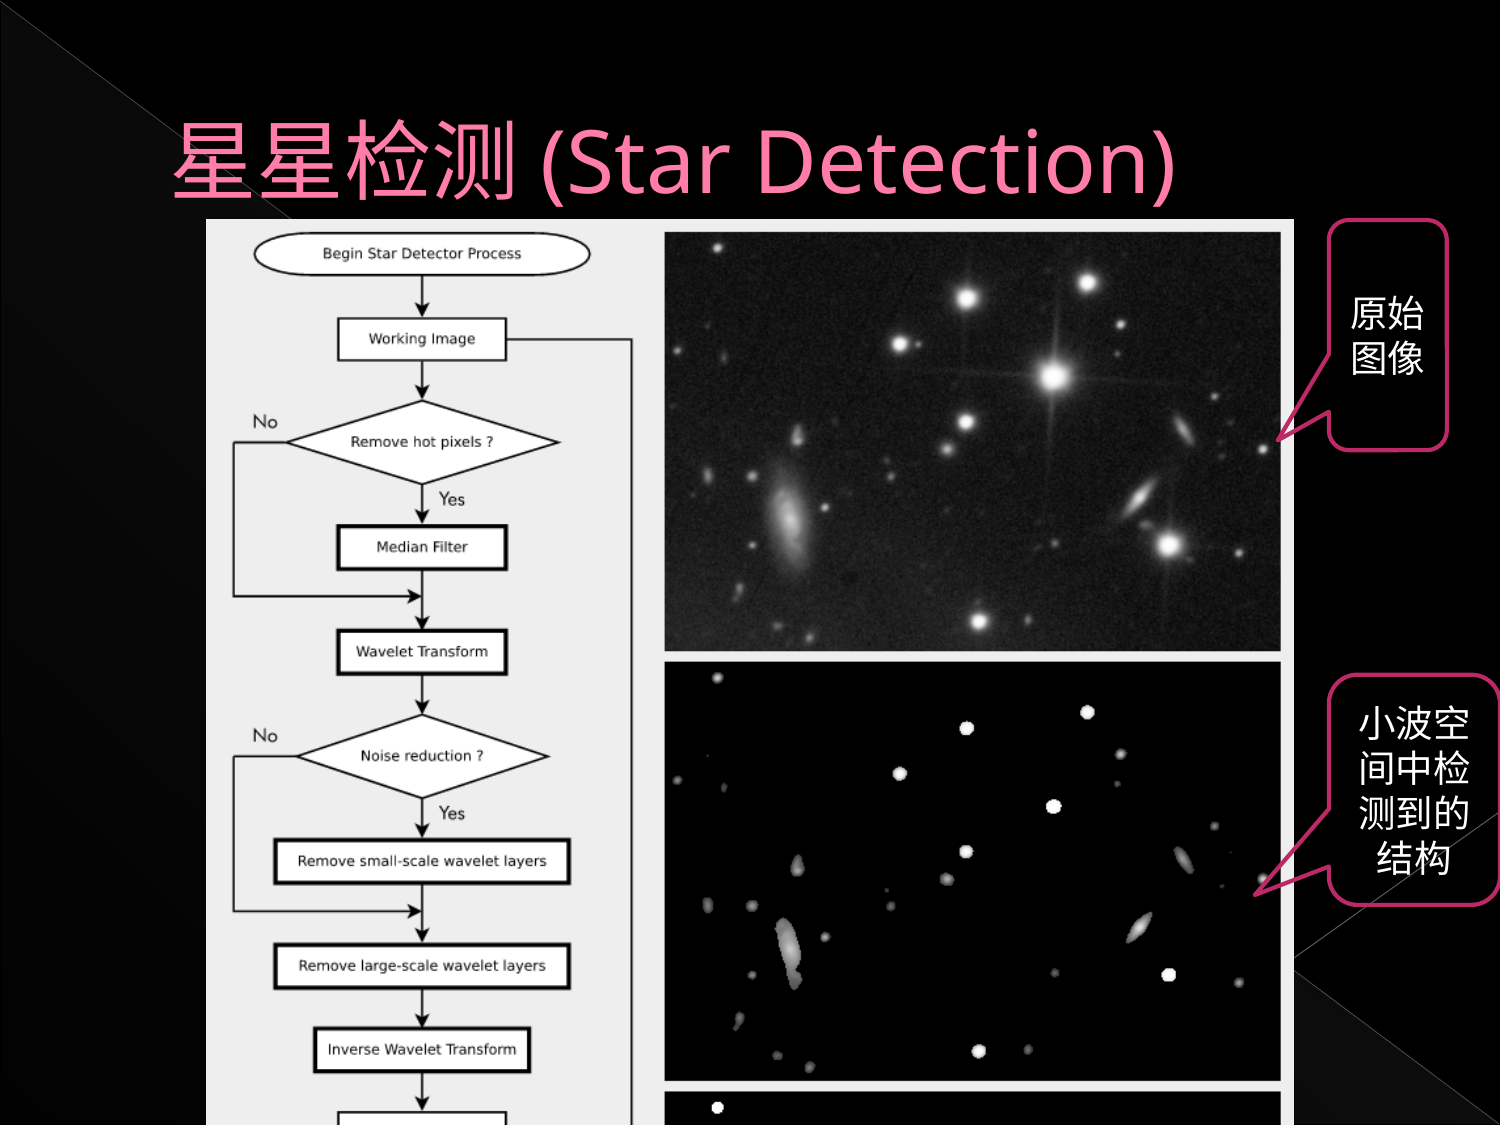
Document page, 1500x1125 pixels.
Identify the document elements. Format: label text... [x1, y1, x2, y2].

text_box 小波空间中检测到的结构 [1300, 672, 1500, 907]
text_box 原始图像 [1300, 217, 1449, 453]
picture [206, 219, 1294, 1125]
title 星星检测(Star Detection) [75, 43, 1425, 274]
